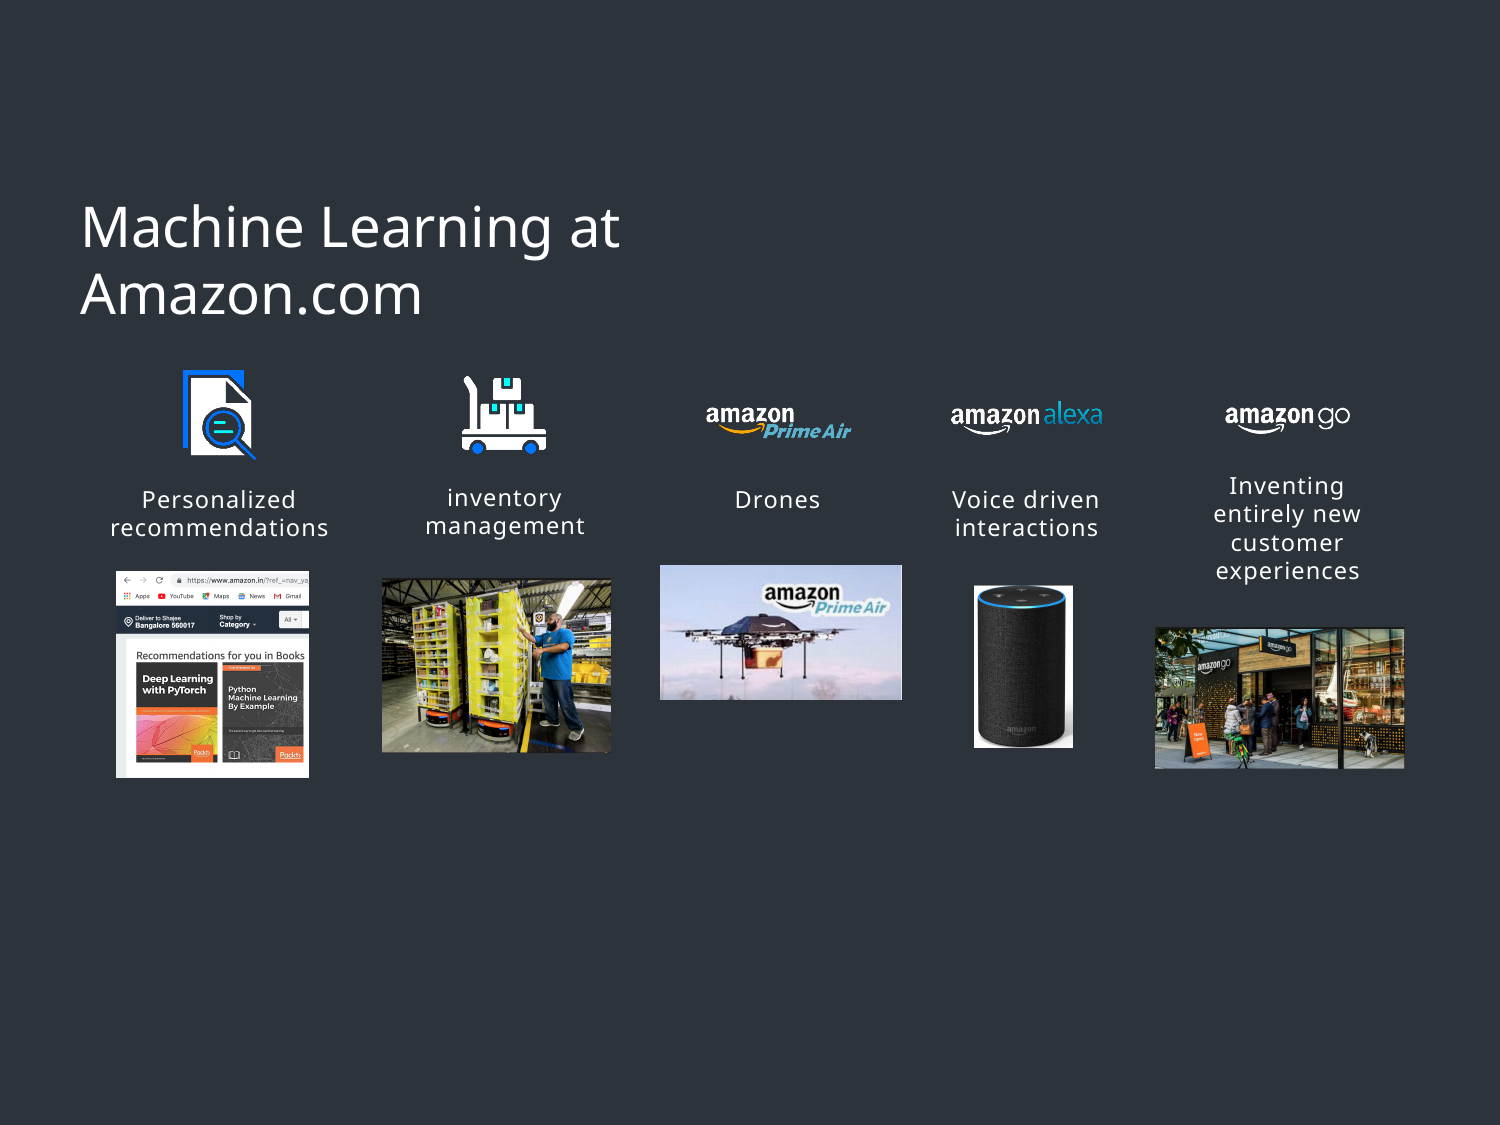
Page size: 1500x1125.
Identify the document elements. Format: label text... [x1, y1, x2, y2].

picture [660, 564, 902, 700]
text_box Machine Learning at Amazon.com [65, 183, 913, 334]
text_box inventory management [384, 481, 625, 541]
text_box Voice driven interactions [934, 483, 1119, 543]
text_box Drones [684, 483, 870, 515]
picture [974, 584, 1073, 749]
picture [116, 571, 309, 779]
text_box [45, 164, 893, 274]
picture [1225, 407, 1351, 435]
picture [699, 400, 856, 446]
picture [461, 376, 546, 454]
text_box Personalized recommendations [101, 483, 338, 543]
picture [382, 578, 611, 753]
picture [951, 400, 1102, 435]
text_box Inventing entirely new customer experiences [1178, 469, 1397, 586]
picture [1155, 627, 1405, 770]
picture [183, 370, 256, 461]
